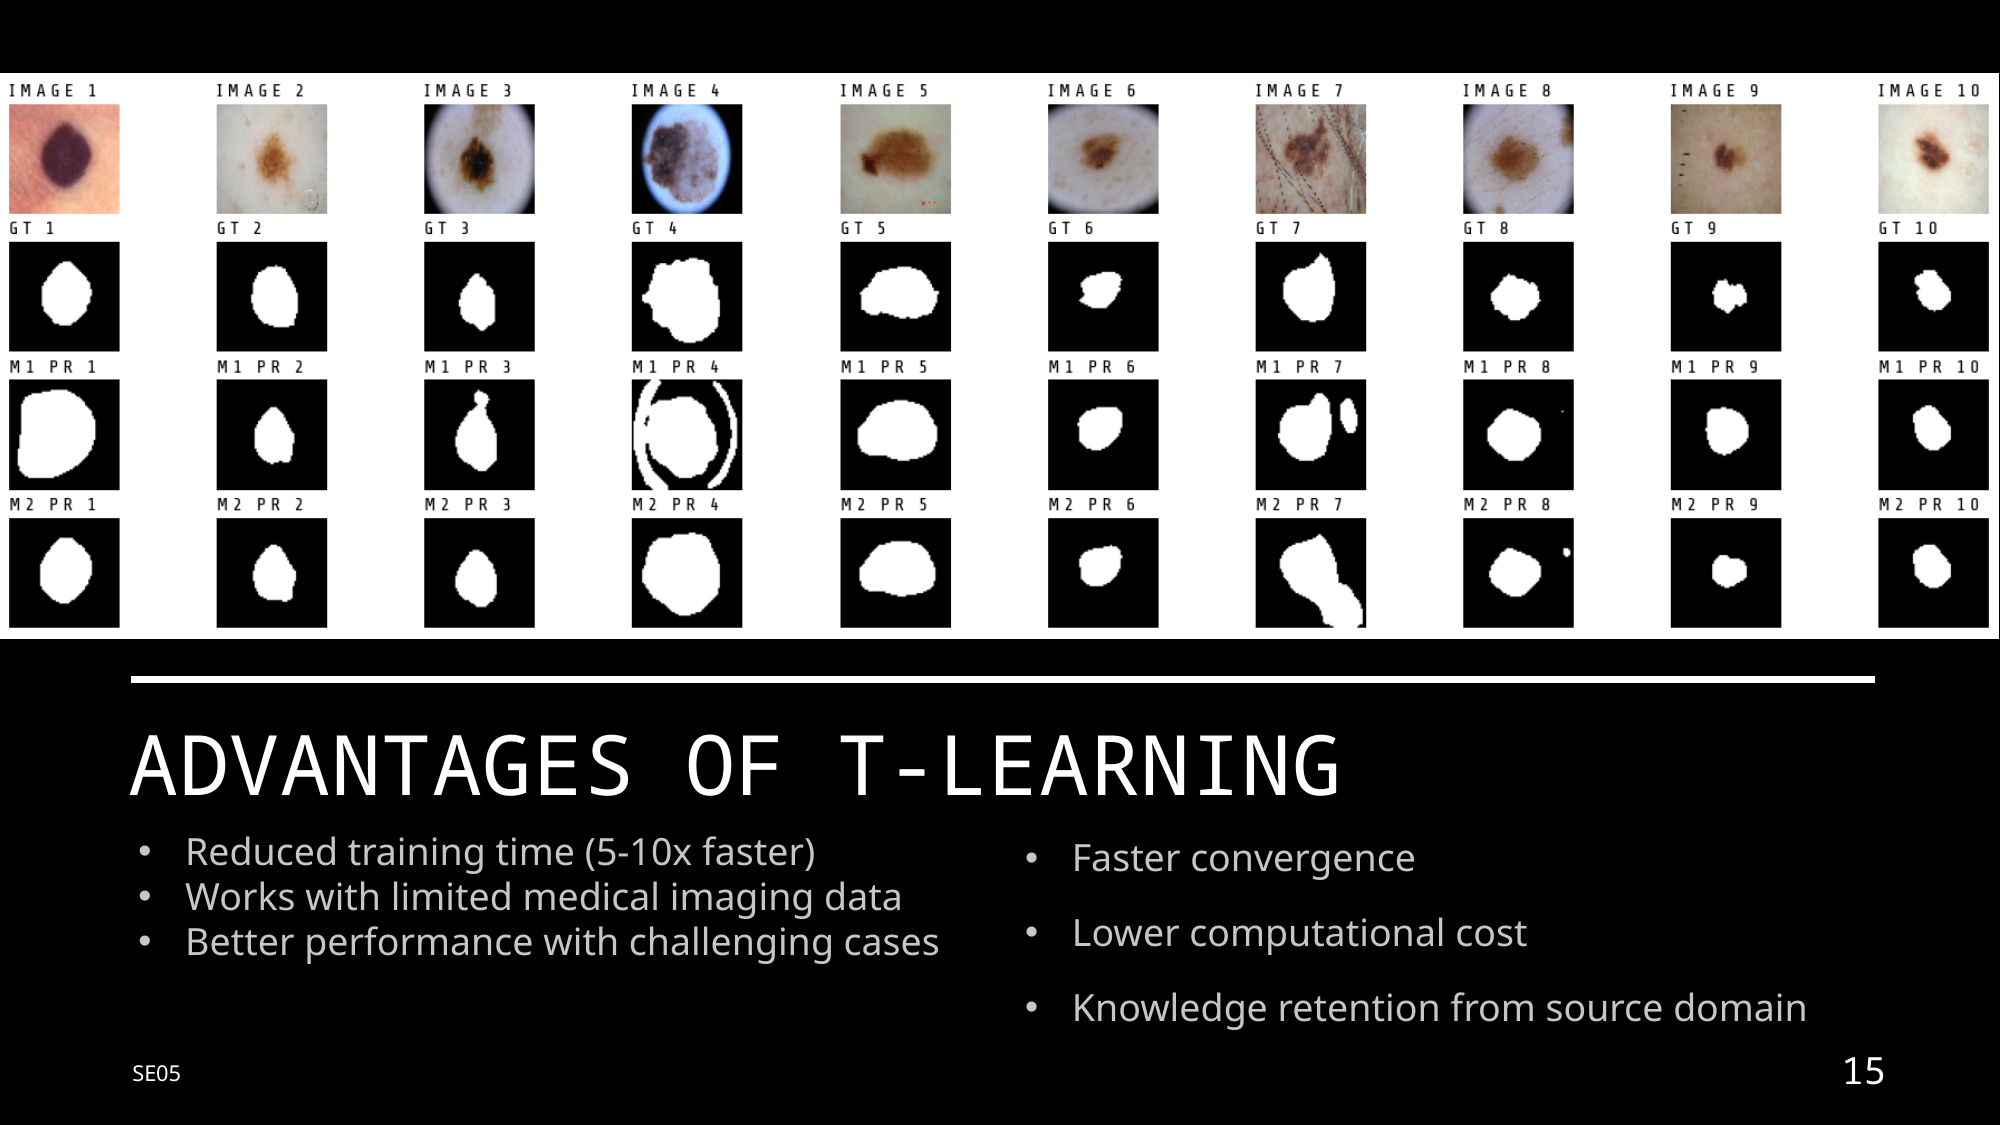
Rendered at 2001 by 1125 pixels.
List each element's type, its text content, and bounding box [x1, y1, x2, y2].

picture [0, 73, 1999, 639]
footer SE05 [117, 1042, 862, 1103]
text_box Faster convergence Lower computational cost Knowledge retention from source domain [1010, 818, 1871, 1076]
subtitle Reduced training time (5-10x faster) Works with limited medical imaging data Better performance with challenging cases [123, 820, 984, 1078]
title Advantages of t-learning [114, 704, 1883, 886]
slide_number 15 [1791, 1042, 1902, 1103]
